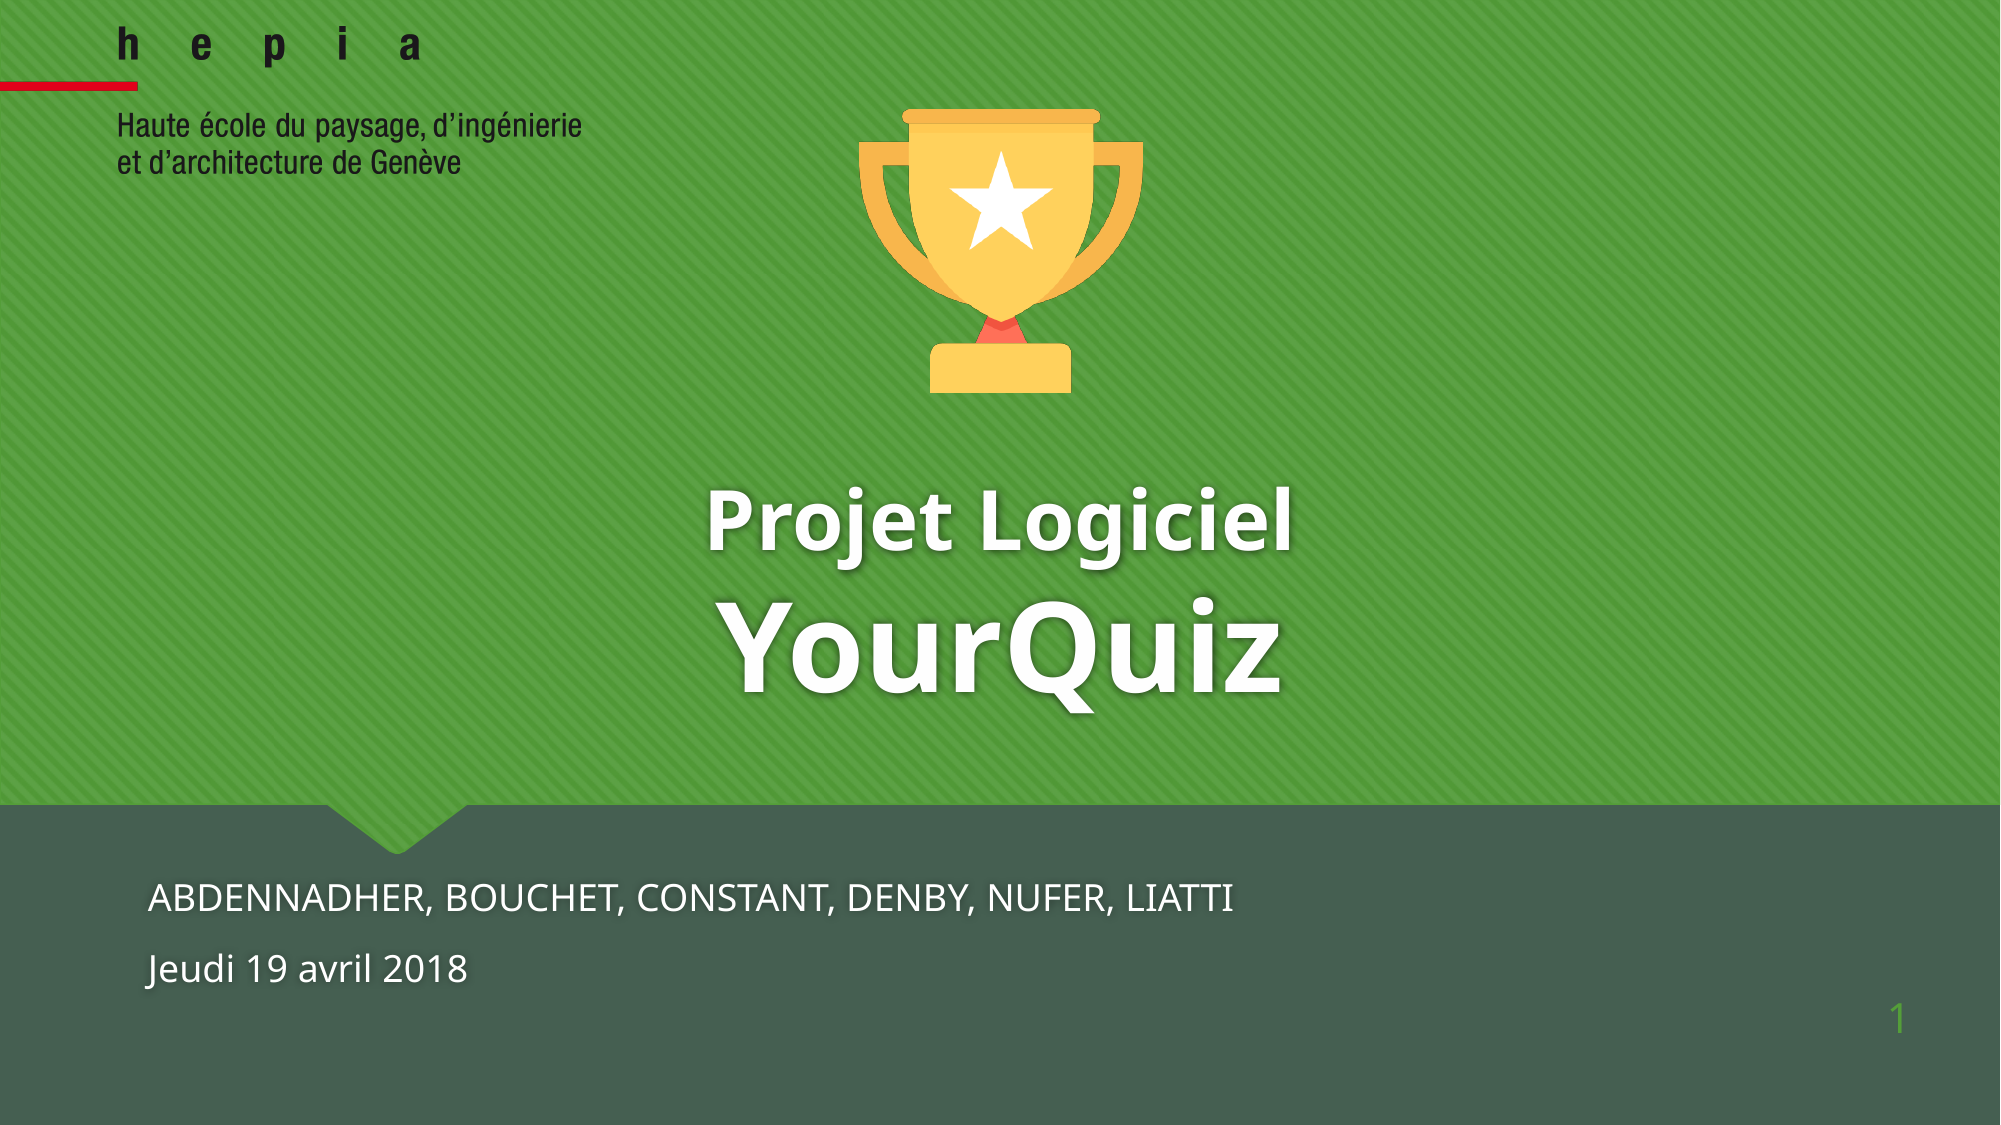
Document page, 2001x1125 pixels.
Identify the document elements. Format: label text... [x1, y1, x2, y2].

text_box Jeudi 19 avril 2018 [132, 937, 1868, 1009]
picture [0, 26, 582, 174]
subtitle ABDENNADHER, BOUCHET, CONSTANT, DENBY, NUFER, LIATTI [132, 866, 1868, 934]
title Projet Logiciel YourQuiz [132, 237, 1868, 726]
slide_number 1 [1751, 970, 1926, 1051]
picture [859, 109, 1143, 393]
